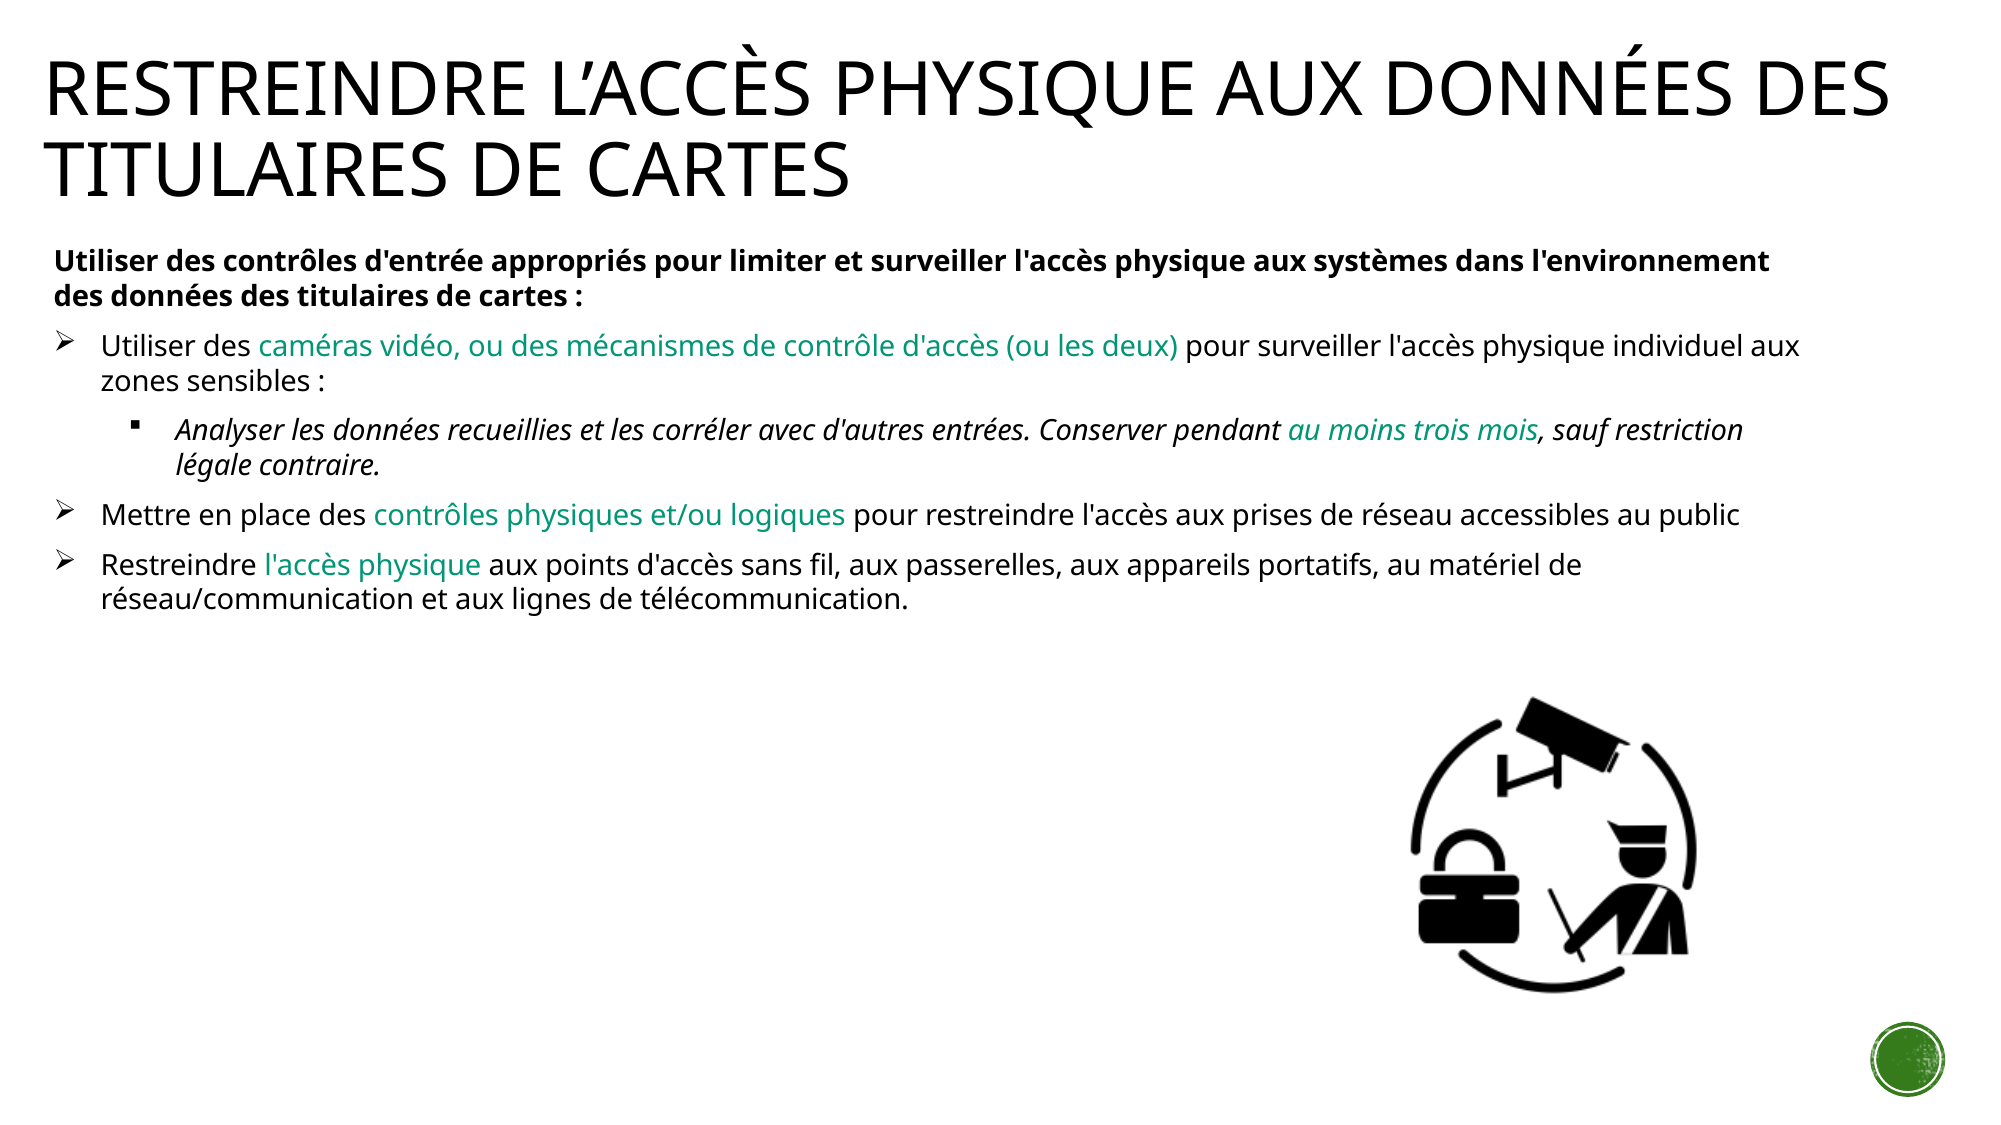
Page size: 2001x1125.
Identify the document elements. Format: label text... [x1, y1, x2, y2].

picture [1397, 686, 1711, 1000]
text_box Utiliser des contrôles d'entrée appropriés pour limiter et surveiller l'accès physique aux systèmes dans l'environnement des données des titulaires de cartes : Utiliser des caméras vidéo, ou des mécanismes de contrôle d'accès (ou les deux) pour surveiller l'accès physique individuel aux zones sensibles : Analyser les données recueillies et les corréler avec d'autres entrées. Conserver pendant au moins trois mois, sauf restriction légale contraire. Mettre en place des contrôles physiques et/ou logiques pour restreindre l'accès aux prises de réseau accessibles au public Restreindre l'accès physique aux points d'accès sans fil, aux passerelles, aux appareils portatifs, au matériel de réseau/communication et aux lignes de télécommunication. [51, 239, 1804, 666]
title Restreindre l’accès physique aux données des titulaires de cartes [28, 0, 1949, 264]
